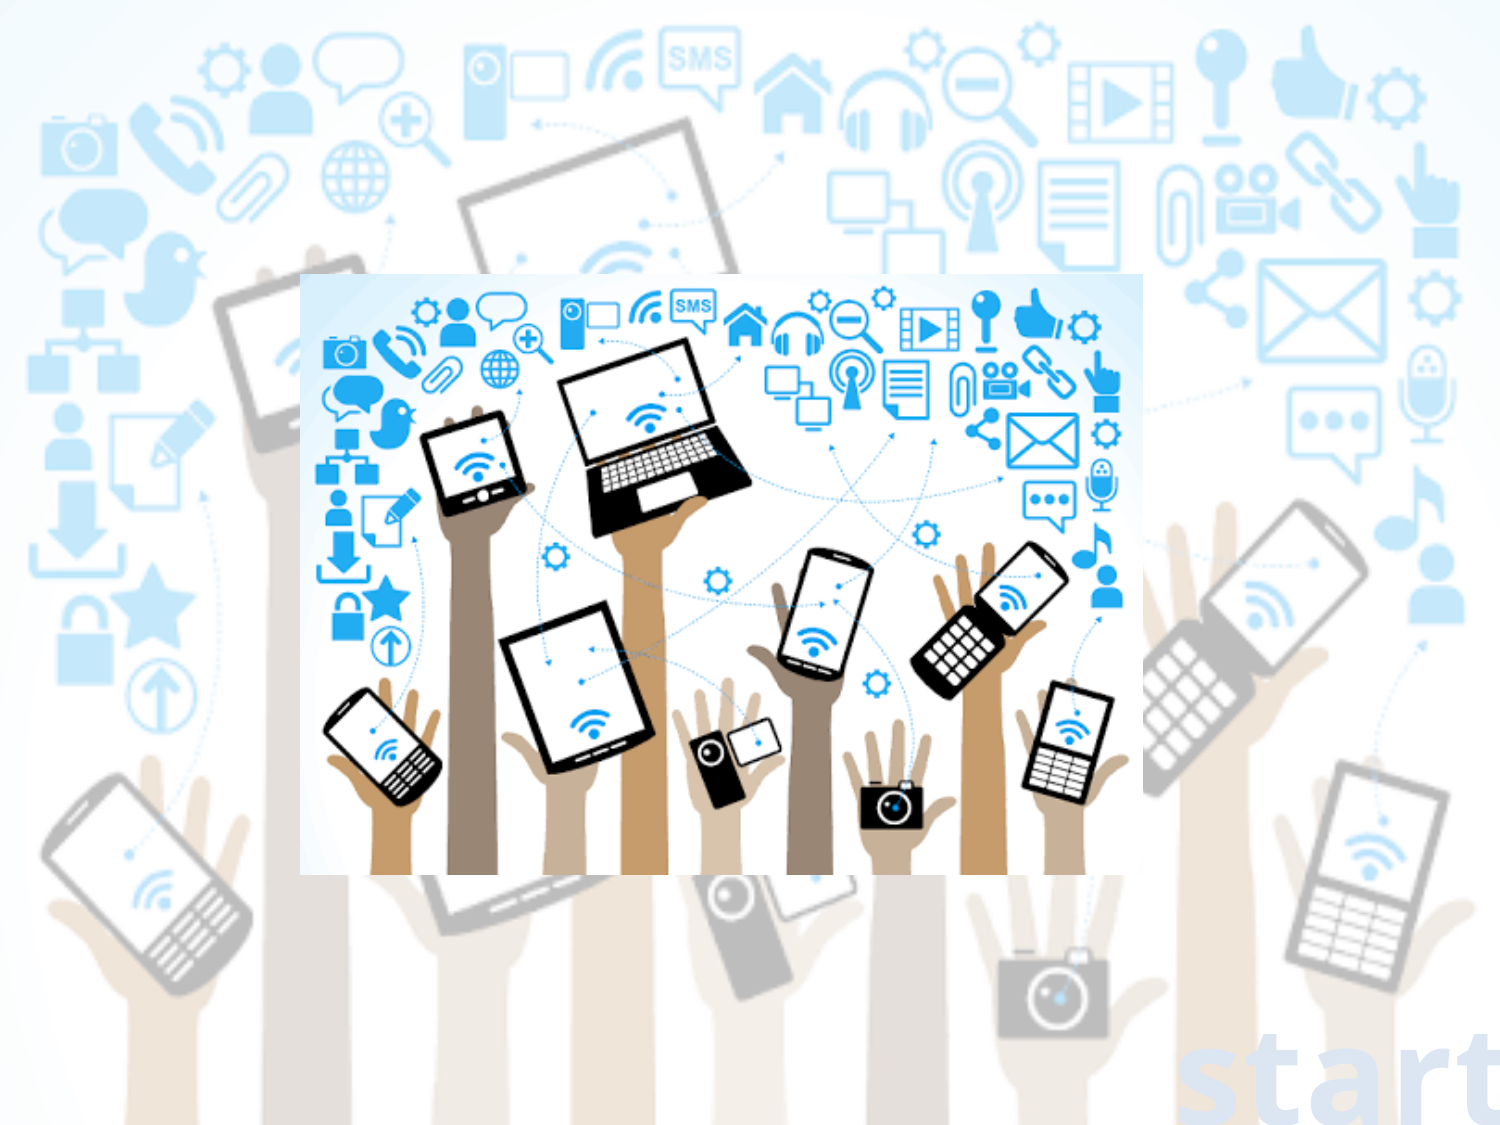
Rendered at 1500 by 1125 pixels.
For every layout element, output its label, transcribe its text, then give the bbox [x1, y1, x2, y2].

text_box start [1158, 980, 1500, 1125]
picture [299, 274, 1143, 876]
